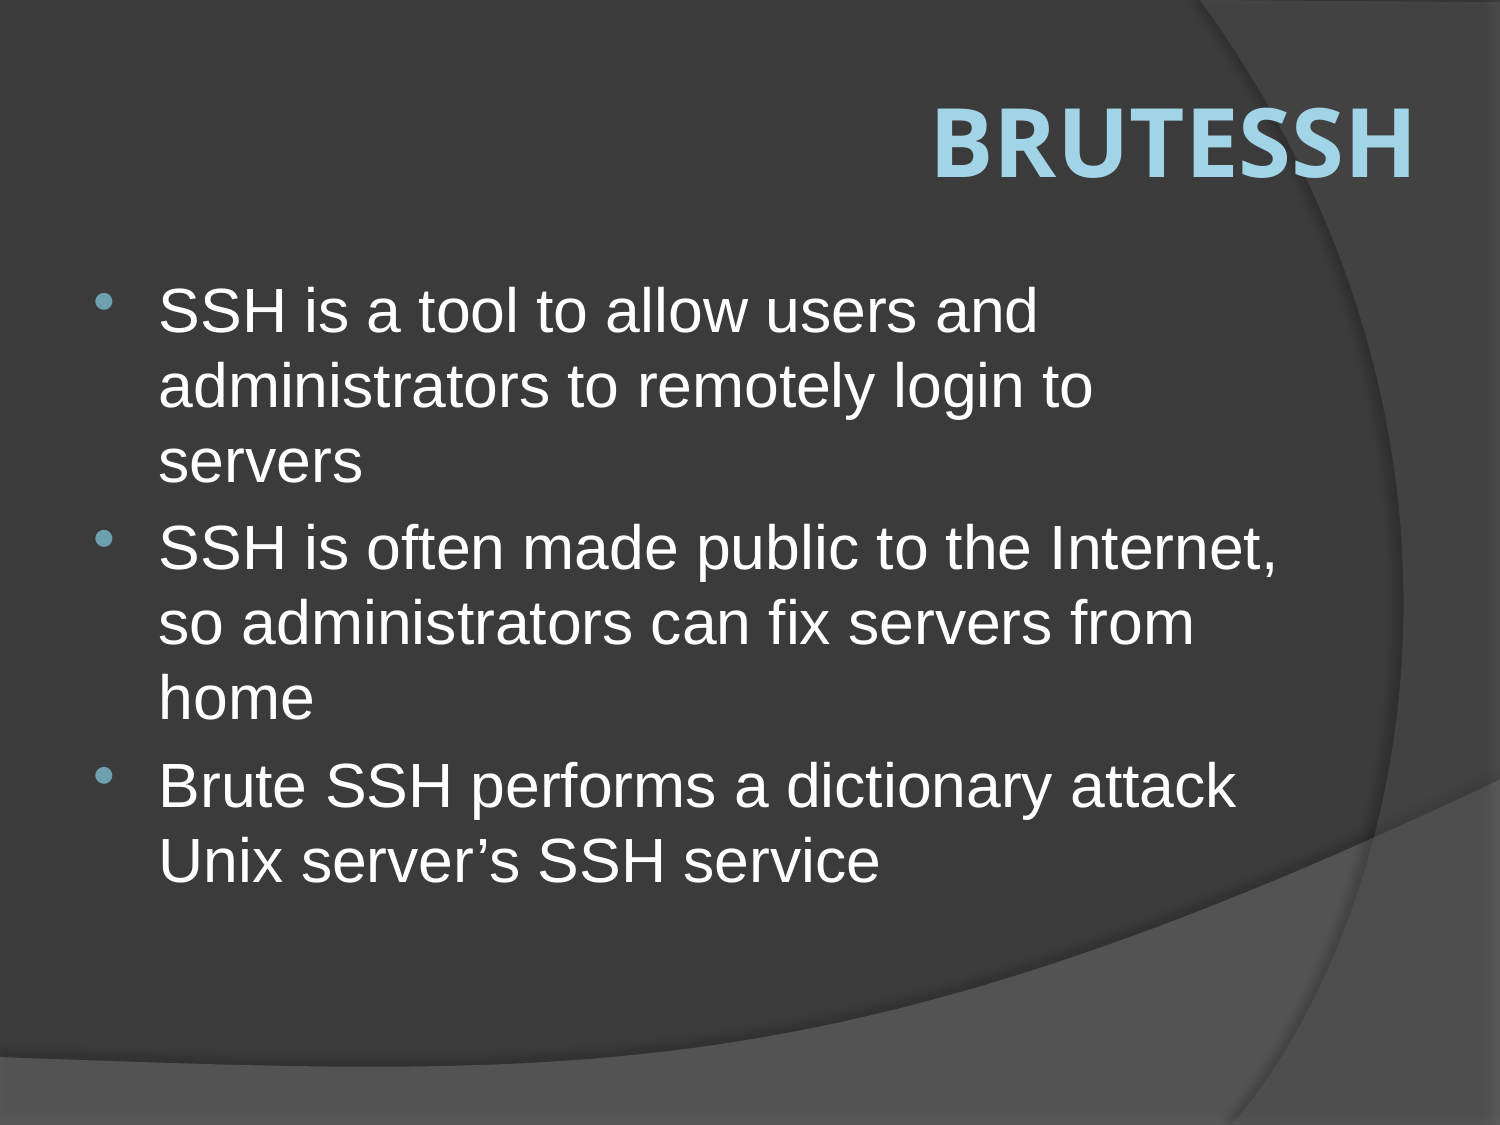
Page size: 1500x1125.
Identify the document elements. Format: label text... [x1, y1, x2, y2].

title BruteSSH [75, 45, 1425, 233]
list SSH is a tool to allow users and administrators to remotely login to servers SSH is often made public to the Internet, so administrators can fix servers from home Brute SSH performs a dictionary attack Unix server’s SSH service [75, 262, 1300, 1005]
